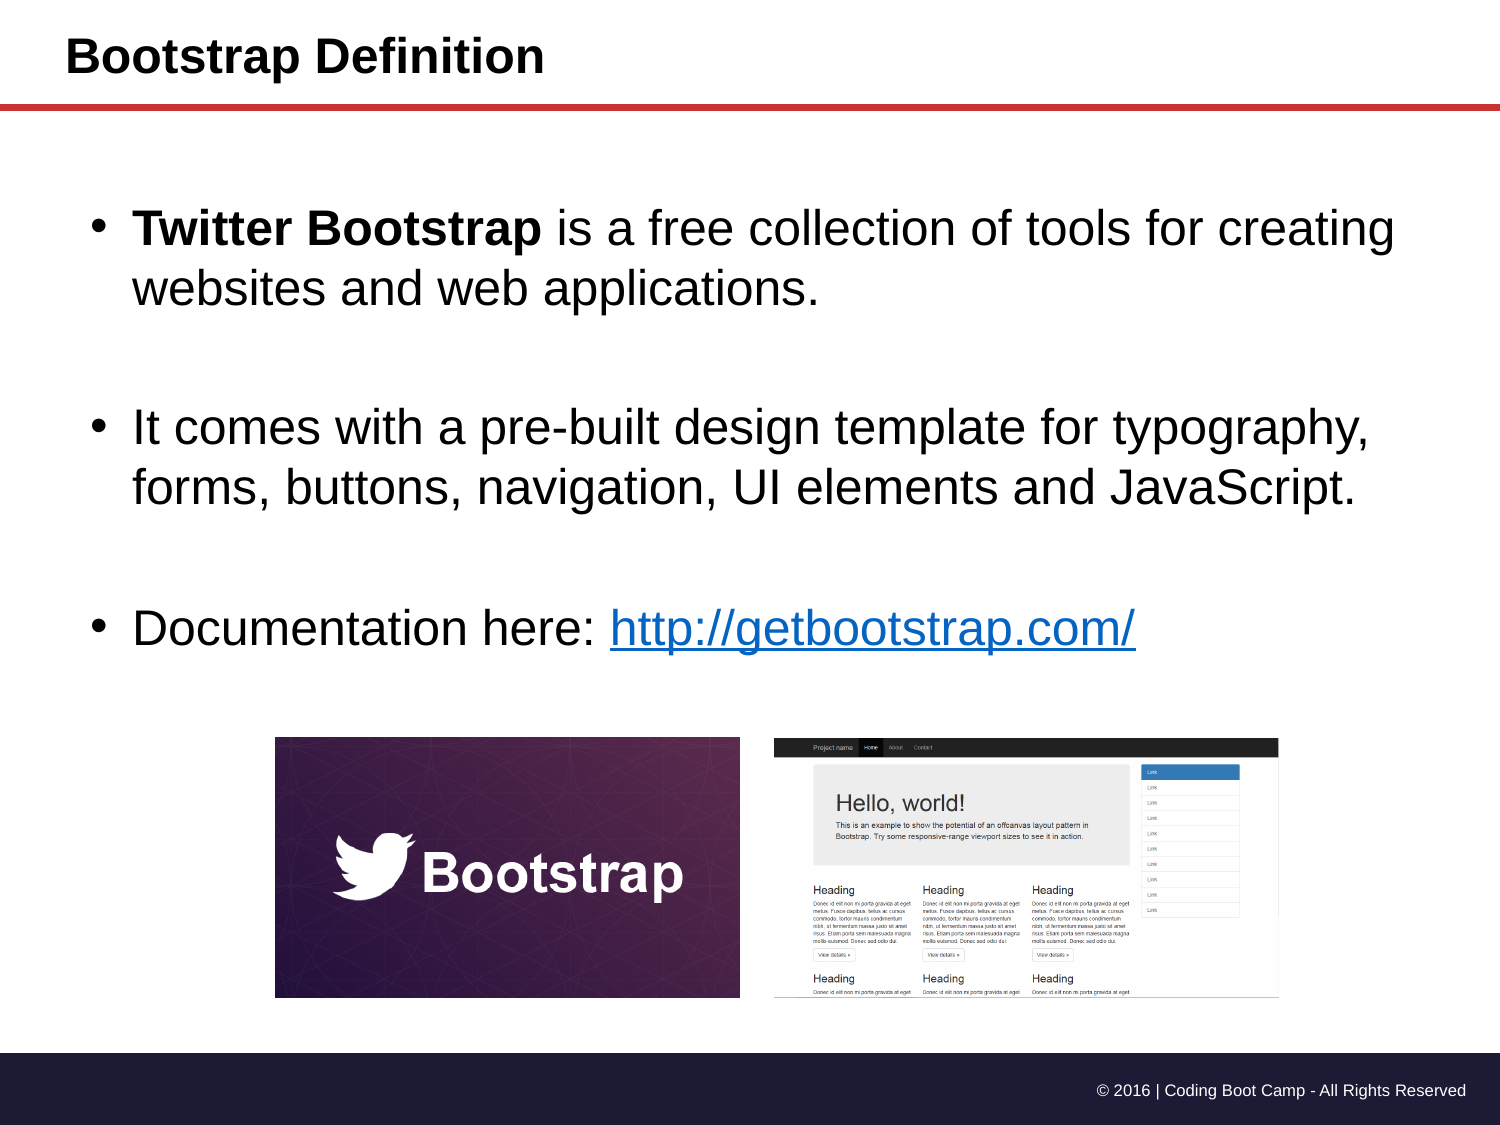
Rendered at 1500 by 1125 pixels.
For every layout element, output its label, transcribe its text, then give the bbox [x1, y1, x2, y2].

text_box Bootstrap Definition [49, 16, 888, 92]
picture [774, 738, 1279, 999]
picture [274, 737, 740, 998]
text_box Twitter Bootstrap is a free collection of tools for creating websites and web applications. It comes with a pre-built design template for typography, forms, buttons, navigation, UI elements and JavaScript. Documentation here: http://getbootstrap.com/ [74, 187, 1413, 952]
